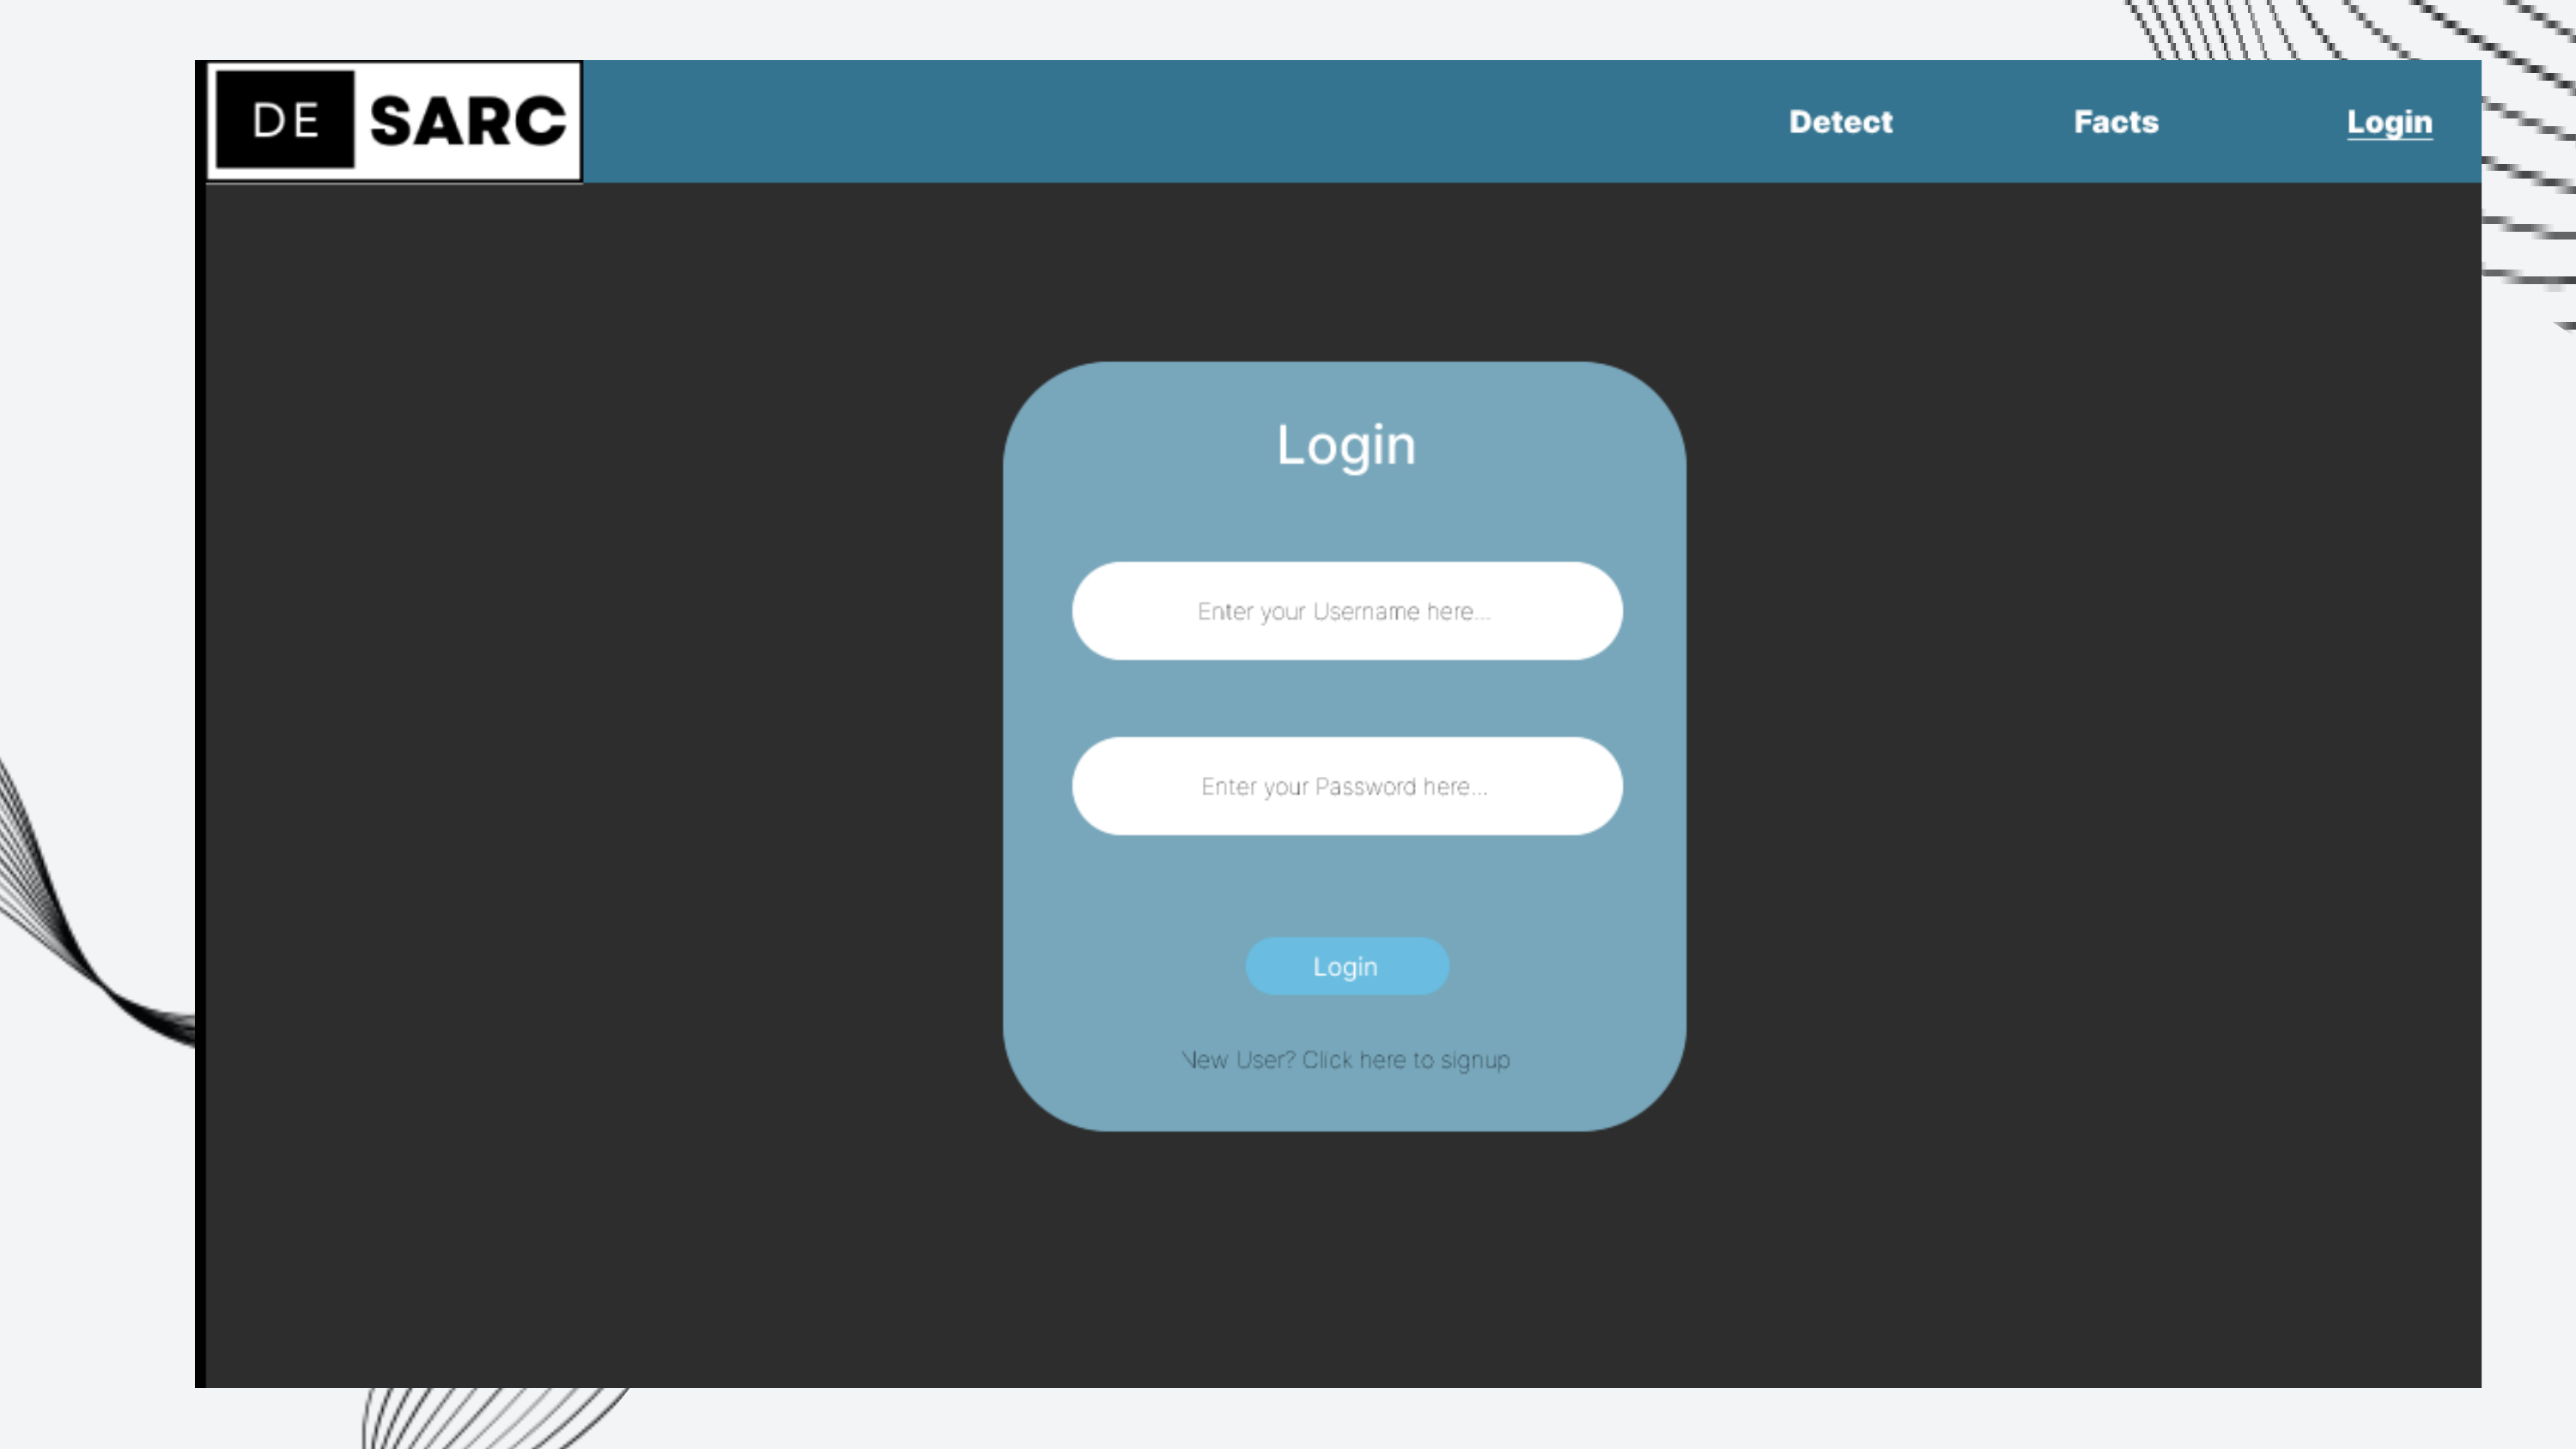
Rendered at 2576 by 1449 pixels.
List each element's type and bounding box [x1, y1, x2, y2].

text_box [0, 680, 630, 1449]
text_box [194, 60, 2482, 1388]
text_box [2068, 0, 2576, 338]
